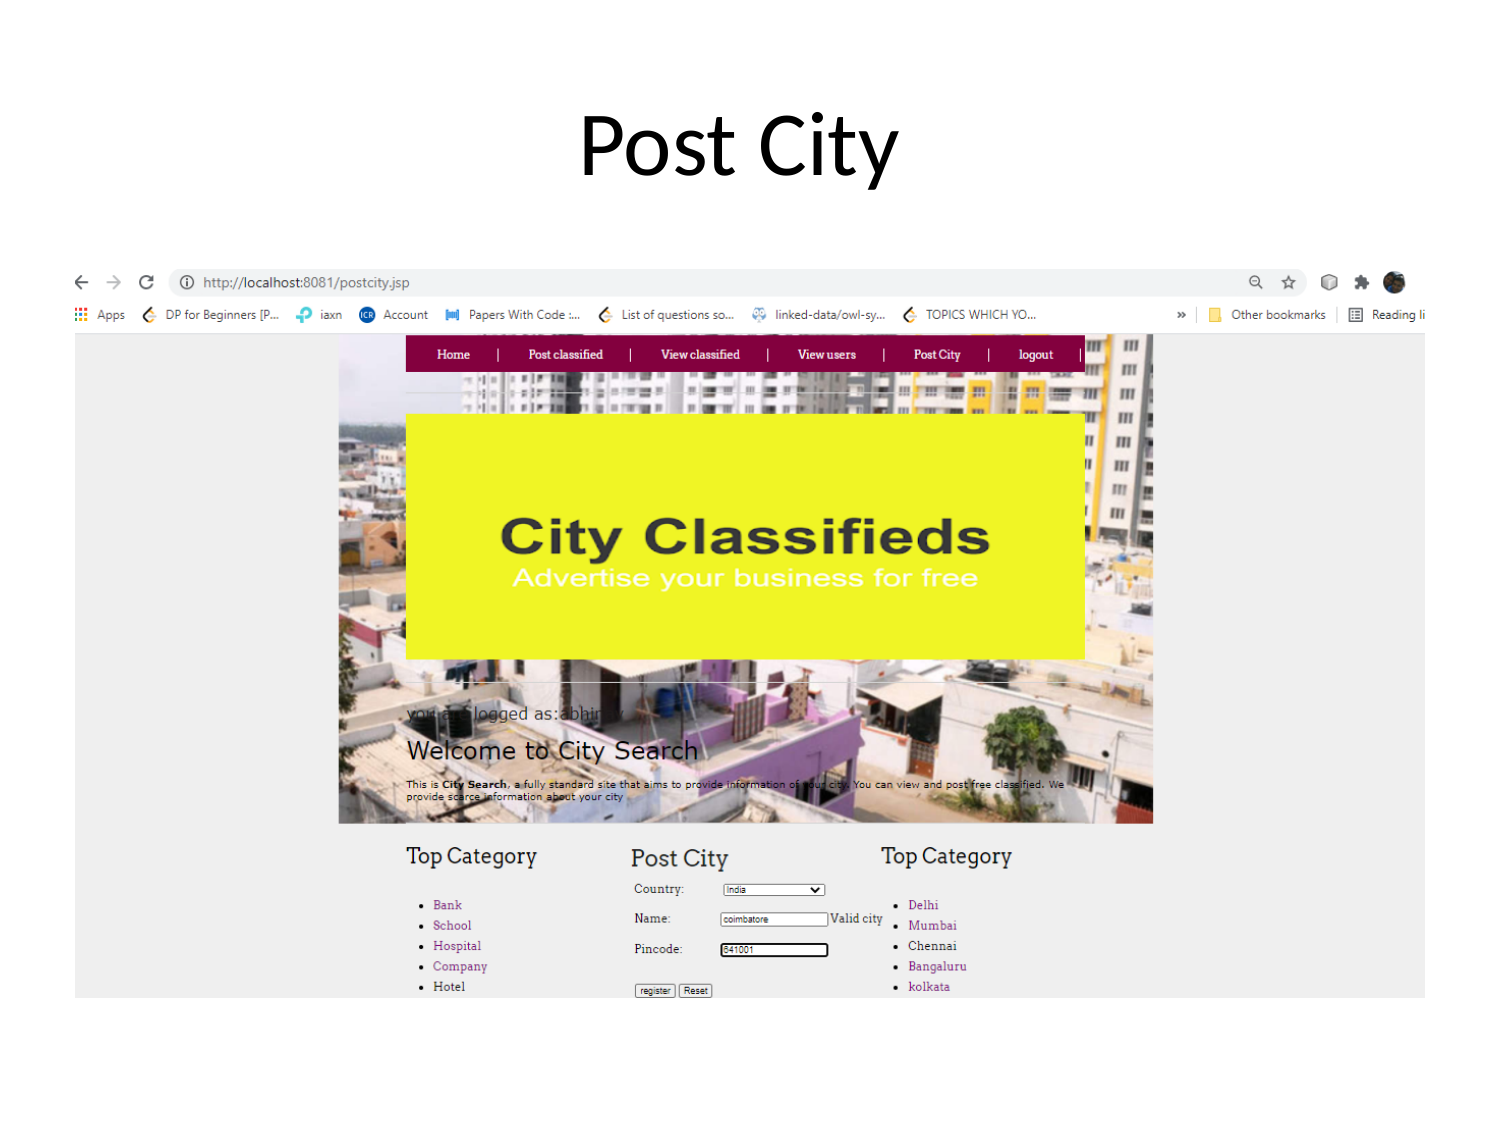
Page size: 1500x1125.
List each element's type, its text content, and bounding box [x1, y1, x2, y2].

title Post City [75, 45, 1425, 233]
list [74, 269, 1426, 998]
